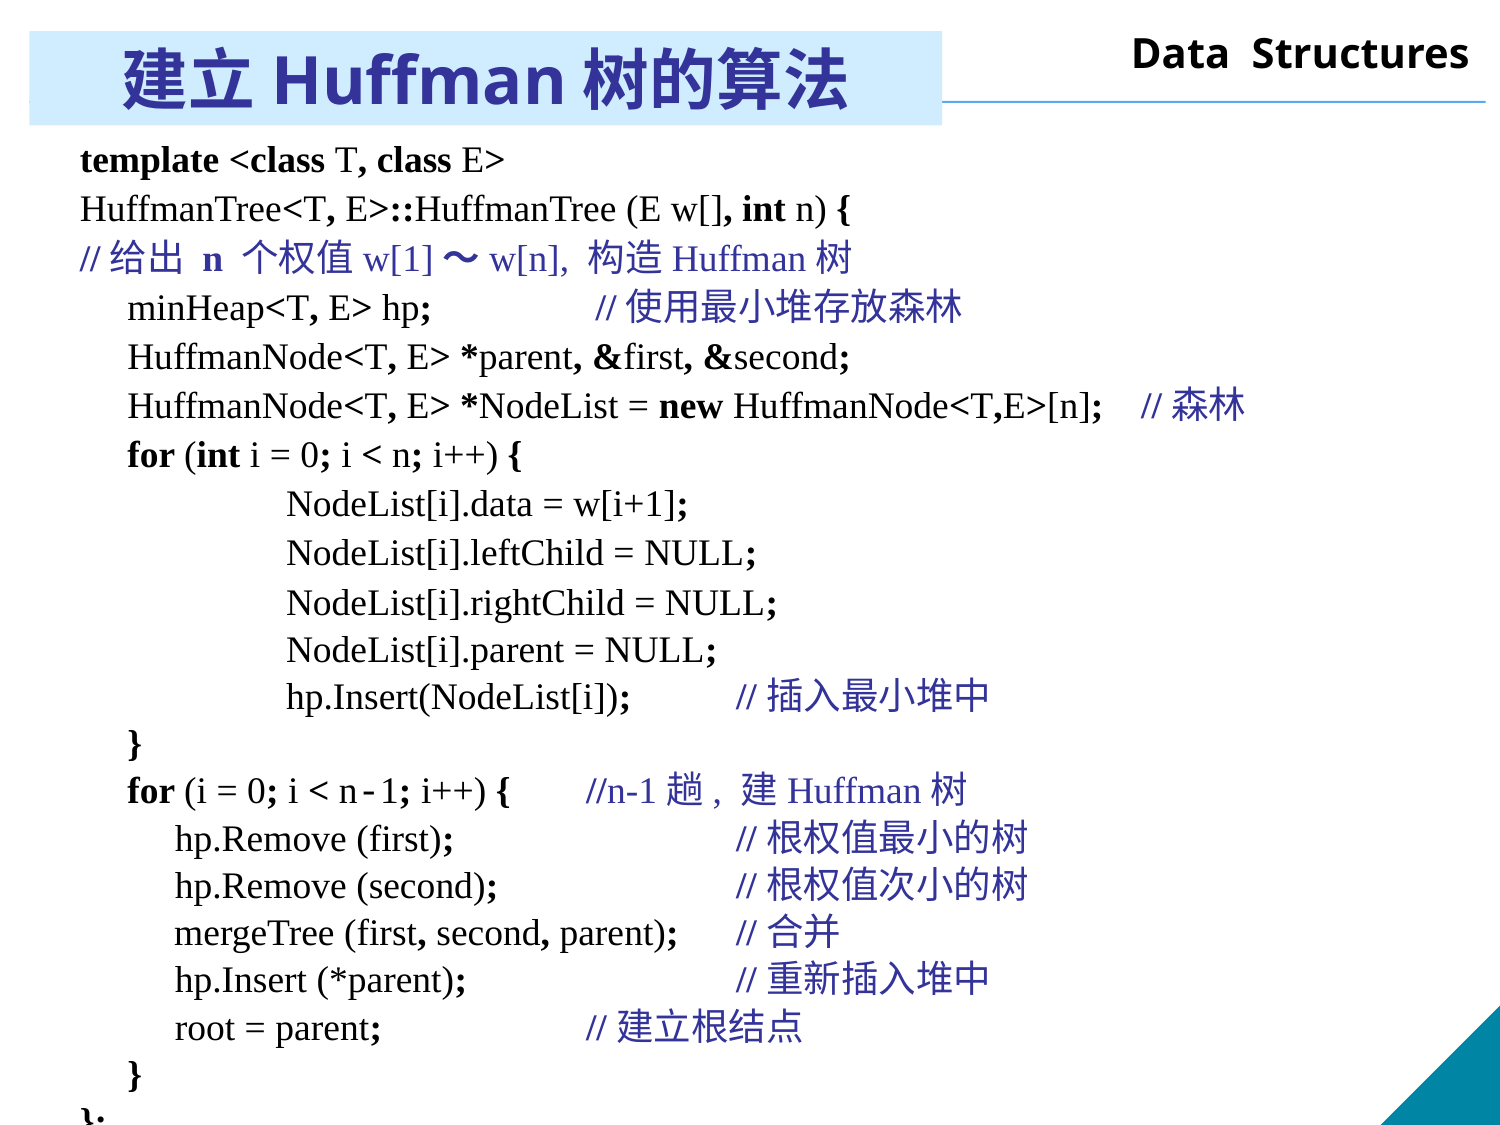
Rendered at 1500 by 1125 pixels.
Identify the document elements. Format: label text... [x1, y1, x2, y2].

title 建立Huffman树的算法 [29, 31, 943, 126]
list template <class T, class E> HuffmanTree<T, E>::HuffmanTree (E w[], int n) { //给出 n 个权值w[1]～w[n], 构造Huffman树 minHeap<T, E> hp; //使用最小堆存放森林 HuffmanNode<T, E> *parent, &first, &second; HuffmanNode<T, E> *NodeList = new HuffmanNode<T,E>[n]; //森林 for (int i = 0; i < n; i++) { NodeList[i].data = w[i+1]; NodeList[i].leftChild = NULL; NodeList[i].rightChild = NULL; NodeList[i].parent = NULL; hp.Insert(NodeList[i]); //插入最小堆中 } for (i = 0; i < n-1; i++) { //n-1趟, 建Huffman树 hp.Remove (first); //根权值最小的树 hp.Remove (second); //根权值次小的树 mergeTree (first, second, parent); //合并 hp.Insert (*parent); //重新插入堆中 root = parent; //建立根结点 } }; [64, 125, 1415, 947]
